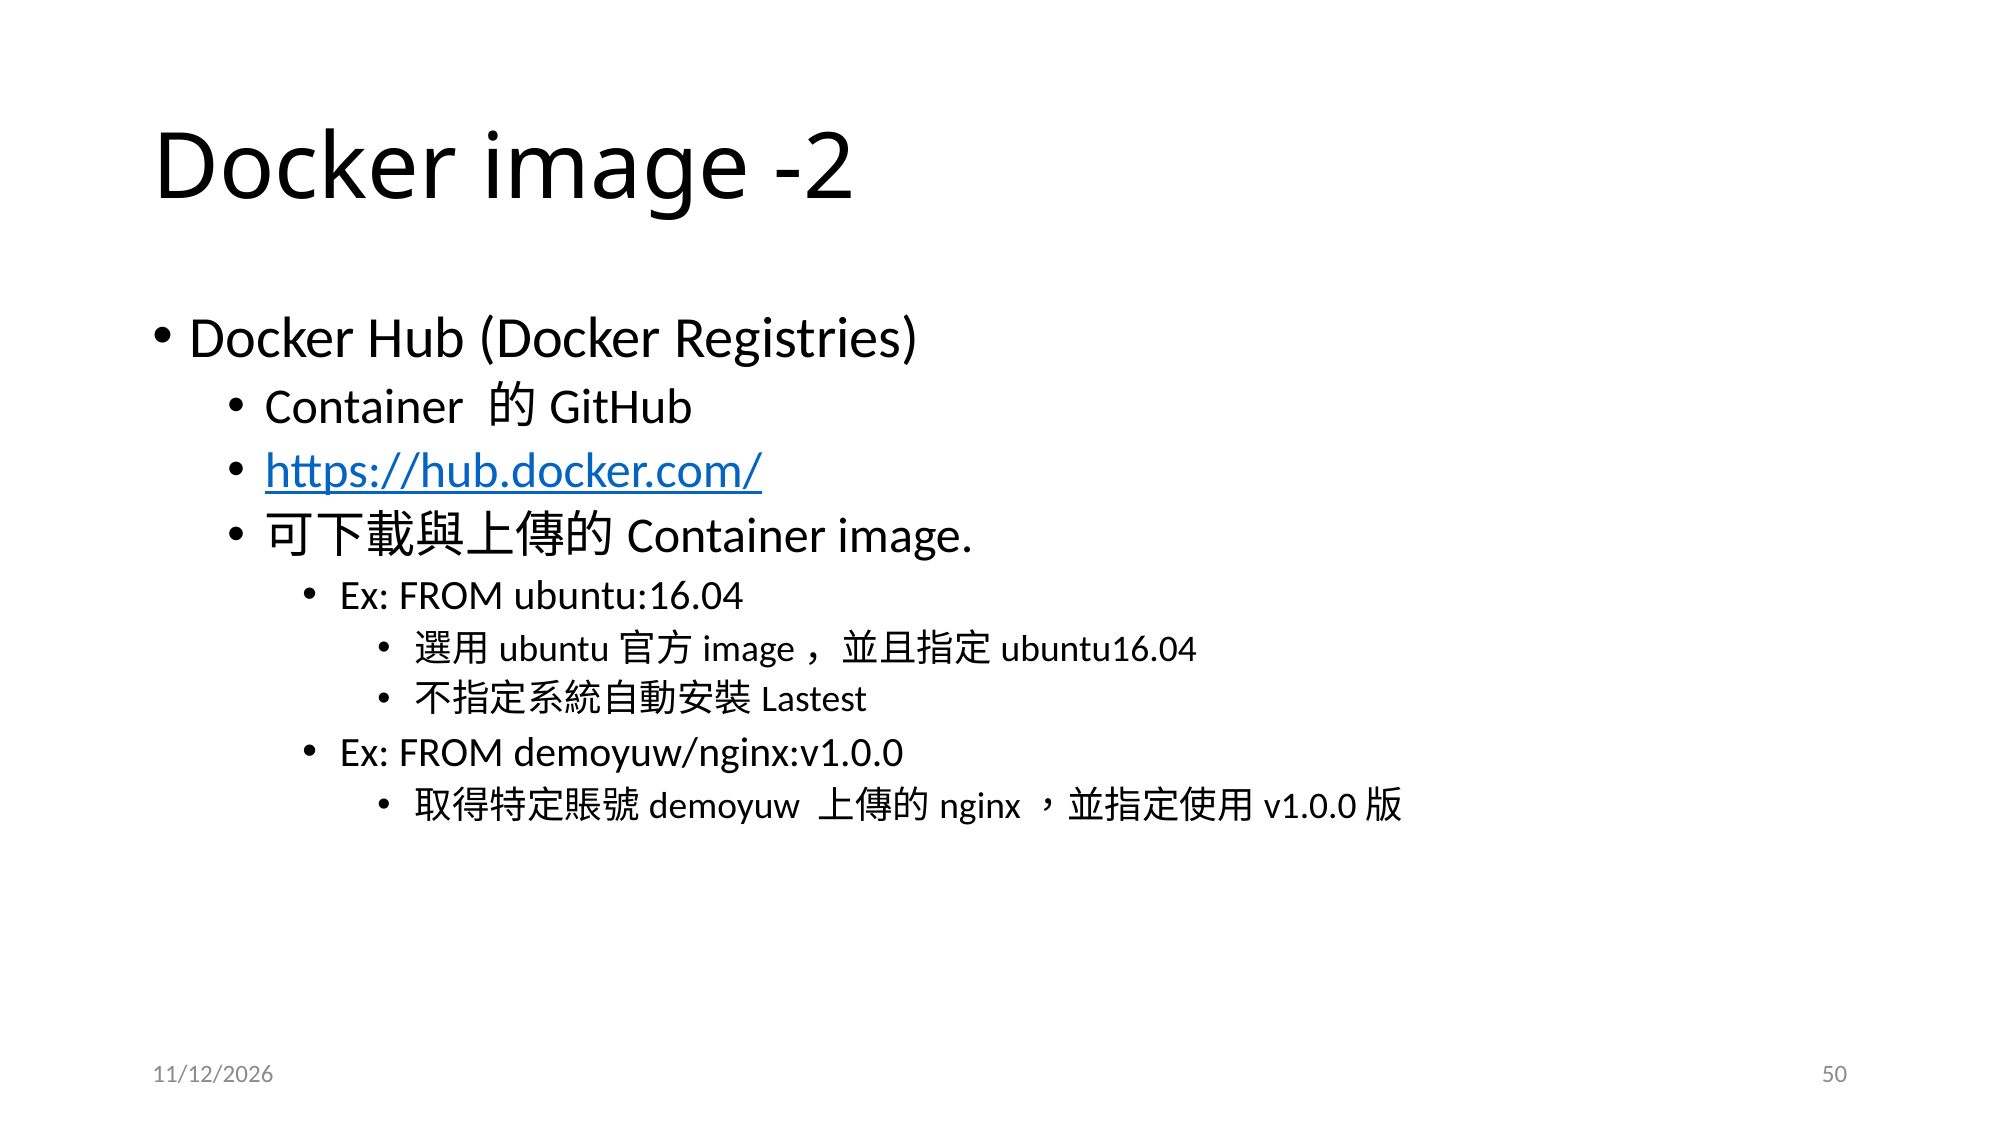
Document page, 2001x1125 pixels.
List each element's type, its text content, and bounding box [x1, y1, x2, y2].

title Docker image -2 [137, 59, 1863, 278]
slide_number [137, 1042, 588, 1103]
list Docker Hub (Docker Registries) Container 的GitHub https://hub.docker.com/ 可下載與上傳的Container image. Ex: FROM ubuntu:16.04 選用ubuntu官方image，並且指定ubuntu16.04 不指定系統自動安裝Lastest Ex: FROM demoyuw/nginx:v1.0.0 取得特定賬號demoyuw 上傳的nginx，並指定使用v1.0.0版 [137, 299, 1863, 1014]
slide_number 50 [1412, 1042, 1863, 1103]
